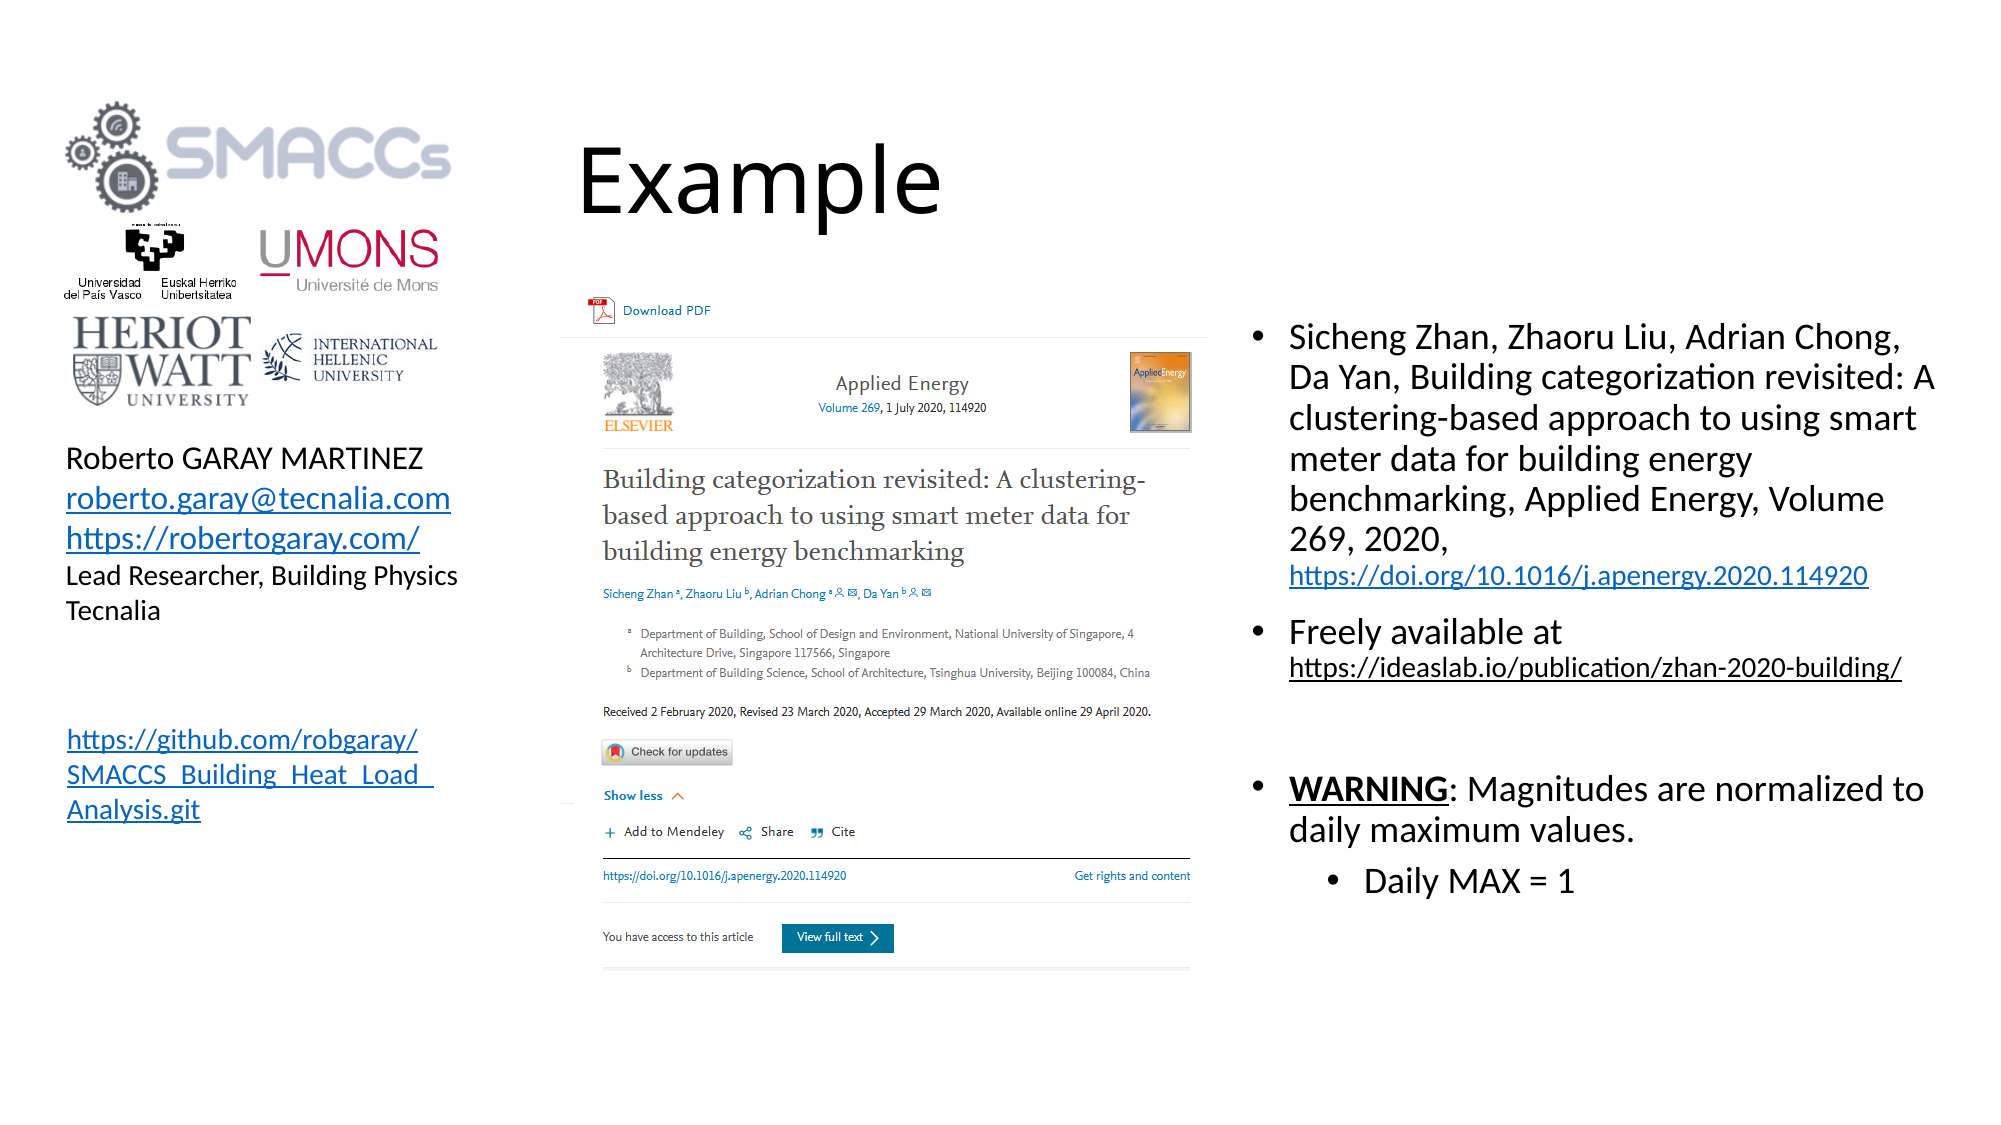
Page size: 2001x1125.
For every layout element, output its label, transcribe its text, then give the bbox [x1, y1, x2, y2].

picture [260, 324, 438, 390]
list Sicheng Zhan, Zhaoru Liu, Adrian Chong, Da Yan, Building categorization revisited: A clustering-based approach to using smart meter data for building energy benchmarking, Applied Energy, Volume 269, 2020, https://doi.org/10.1016/j.apenergy.2020.114920 Freely available at https://ideaslab.io/publication/zhan-2020-building/ WARNING﻿: Magnitudes are normalized to daily maximum values. Daily MAX = 1 [1236, 309, 1960, 1024]
picture [260, 229, 438, 291]
title Example [560, 91, 1863, 278]
picture [560, 277, 1208, 971]
picture [73, 316, 251, 406]
picture [62, 218, 240, 307]
